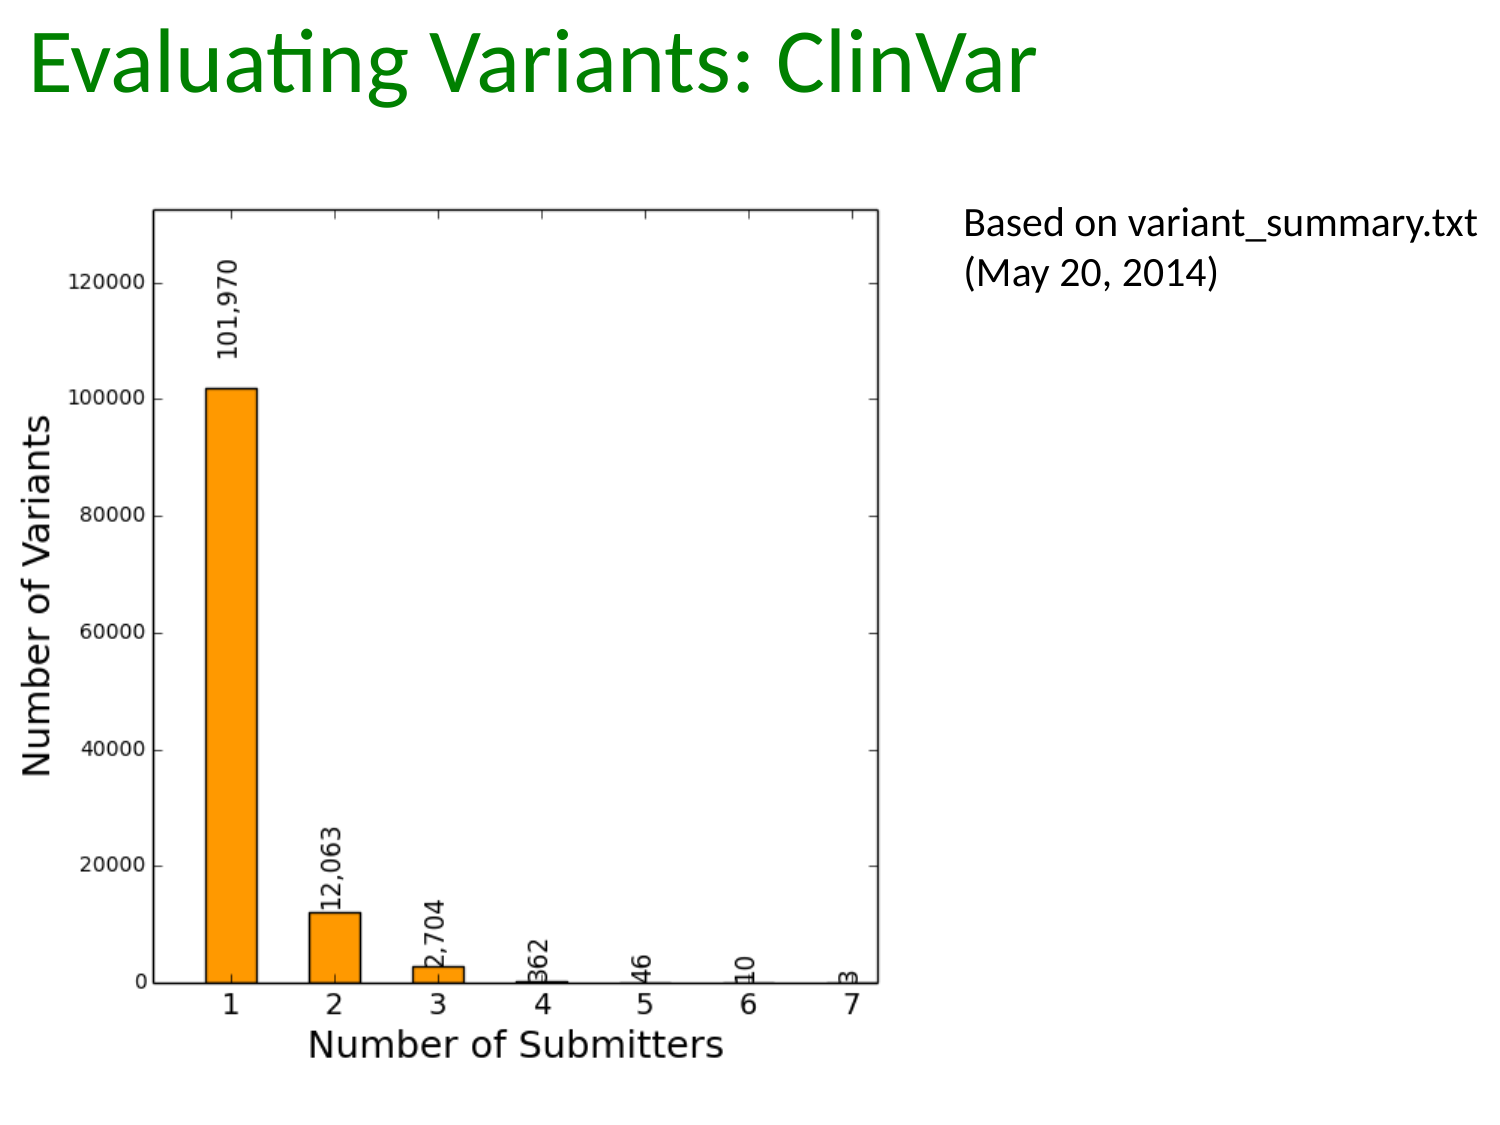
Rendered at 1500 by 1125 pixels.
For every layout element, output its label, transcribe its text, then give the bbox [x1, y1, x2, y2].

text_box Based on variant_summary.txt (May 20, 2014) [948, 187, 1494, 303]
text_box Evaluating Variants: ClinVar [13, 0, 1055, 119]
picture [0, 187, 901, 1088]
